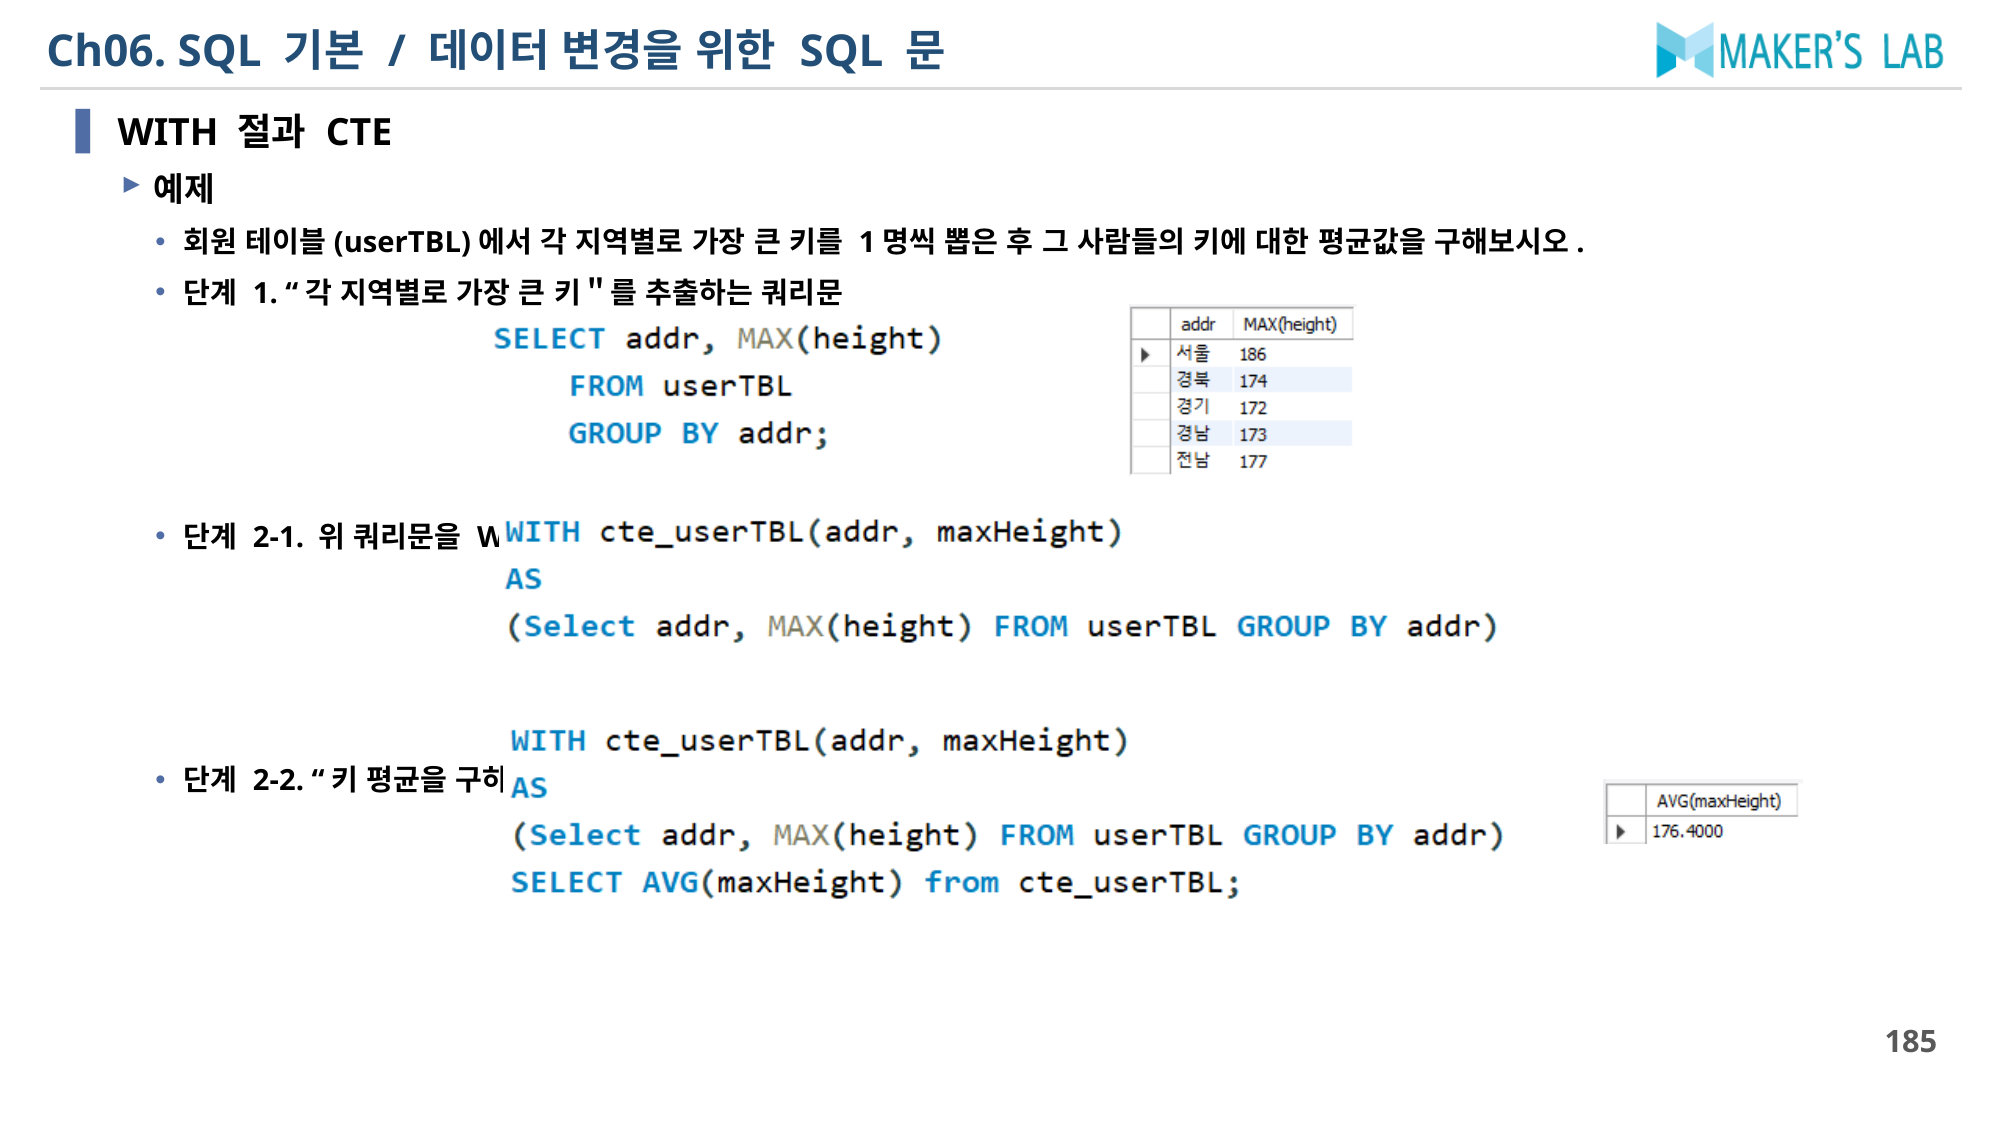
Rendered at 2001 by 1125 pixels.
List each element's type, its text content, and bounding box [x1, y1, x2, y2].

picture [1648, 11, 1952, 84]
picture [503, 721, 1508, 902]
slide_number 185 [1802, 1012, 1953, 1073]
title Ch06. SQL 기본 / 데이터 변경을 위한 SQL 문 [31, 14, 1914, 84]
list WITH 절과 CTE 예제 회원 테이블(userTBL)에서 각 지역별로 가장 큰 키를 1명씩 뽑은 후 그 사람들의 키에 대한 평균값을 구해보시오. 단계 1. “각 지역별로 가장 큰 키＂를 추출하는 쿼리문 단계 2-1. 위 쿼리문을 WITH 구문으로 묶고 단계 2-2. “키 평균을 구하는 쿼리“ (추가) 작성 [46, 100, 1952, 404]
picture [1129, 304, 1357, 476]
picture [1603, 779, 1803, 844]
picture [498, 512, 1500, 646]
picture [491, 322, 949, 453]
